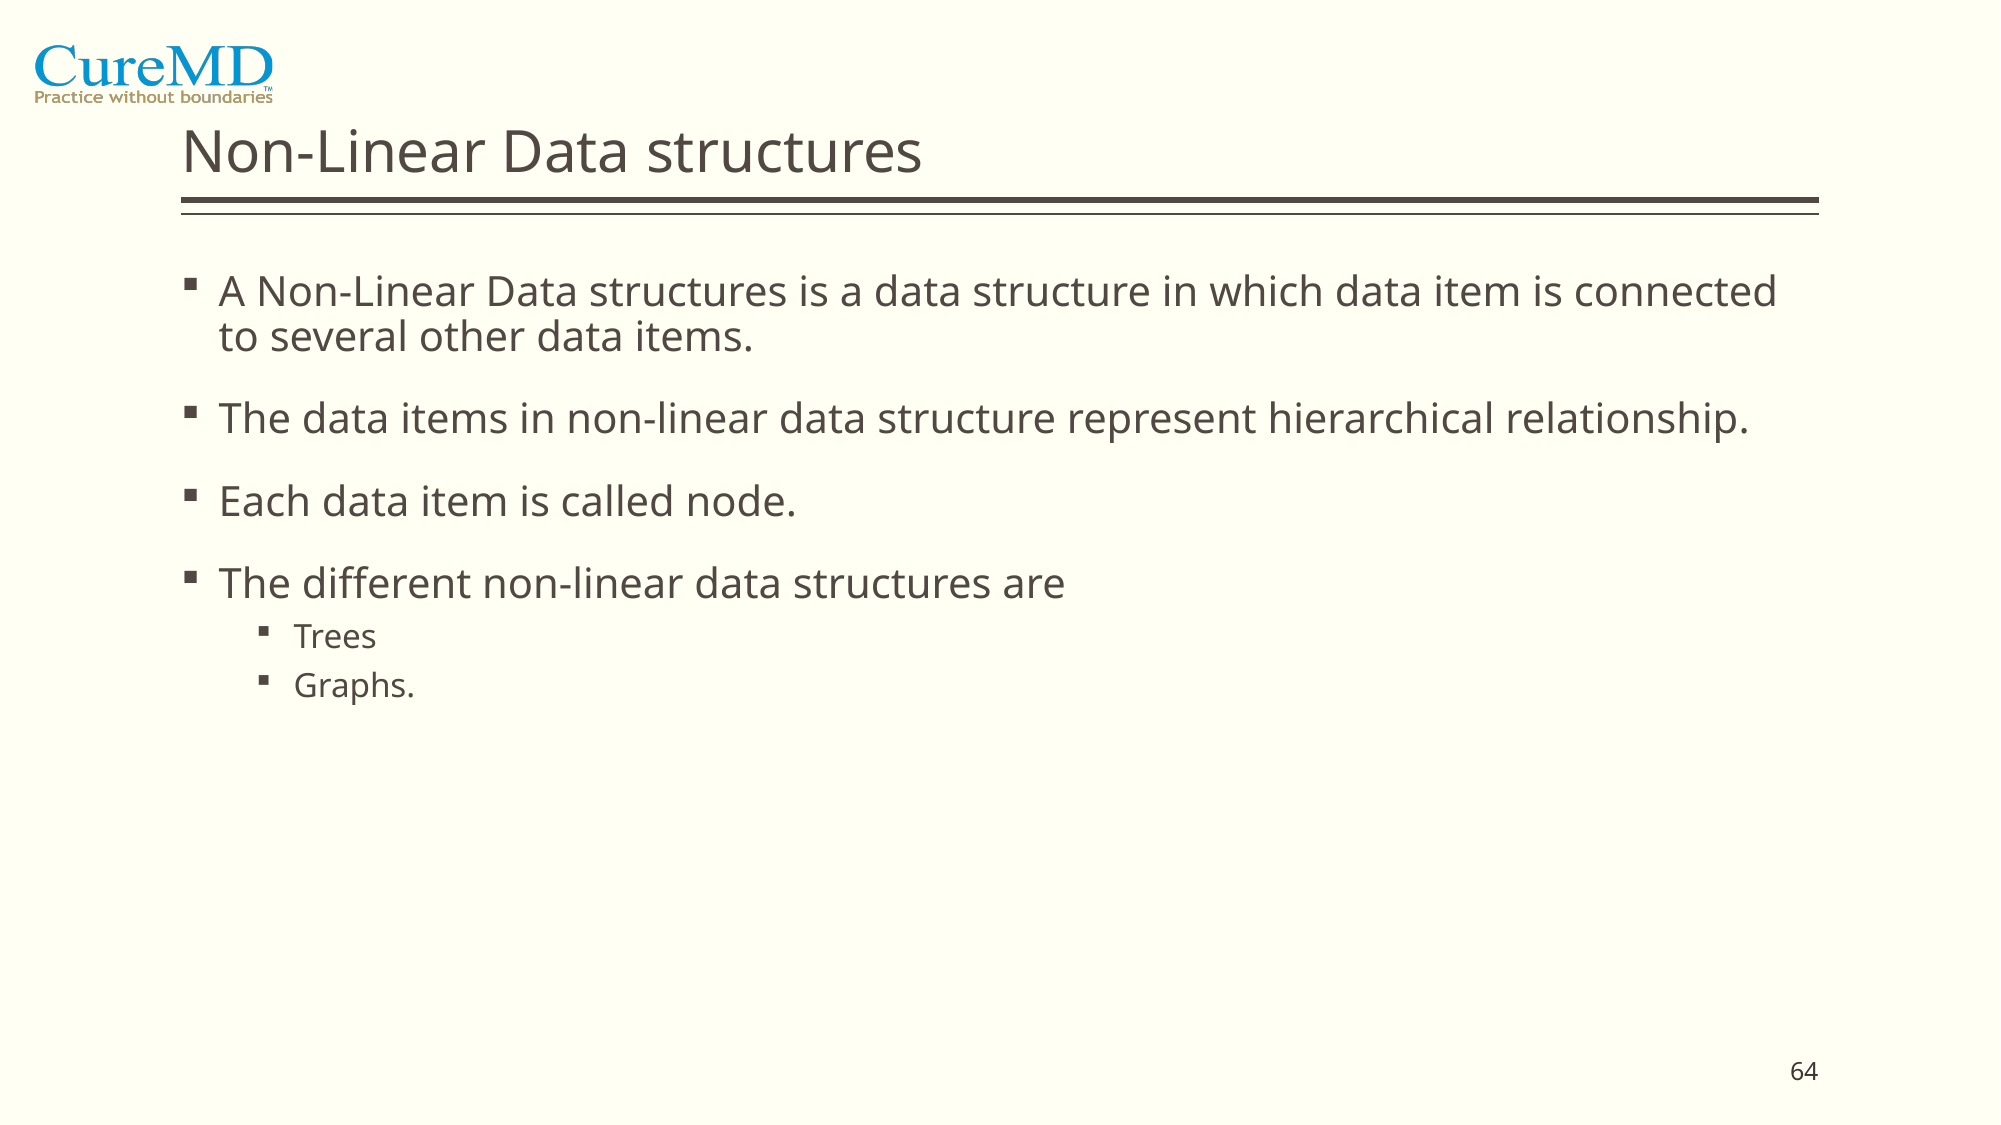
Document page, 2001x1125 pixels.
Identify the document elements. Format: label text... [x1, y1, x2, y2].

list A Non-Linear Data structures is a data structure in which data item is connected to several other data items. The data items in non-linear data structure represent hierarchical relationship. Each data item is called node. The different non-linear data structures are Trees Graphs. [181, 262, 1819, 1013]
picture [35, 45, 181, 103]
picture [35, 45, 51, 60]
slide_number 64 [1518, 1042, 1819, 1103]
title Non-Linear Data structures [181, 12, 1819, 193]
